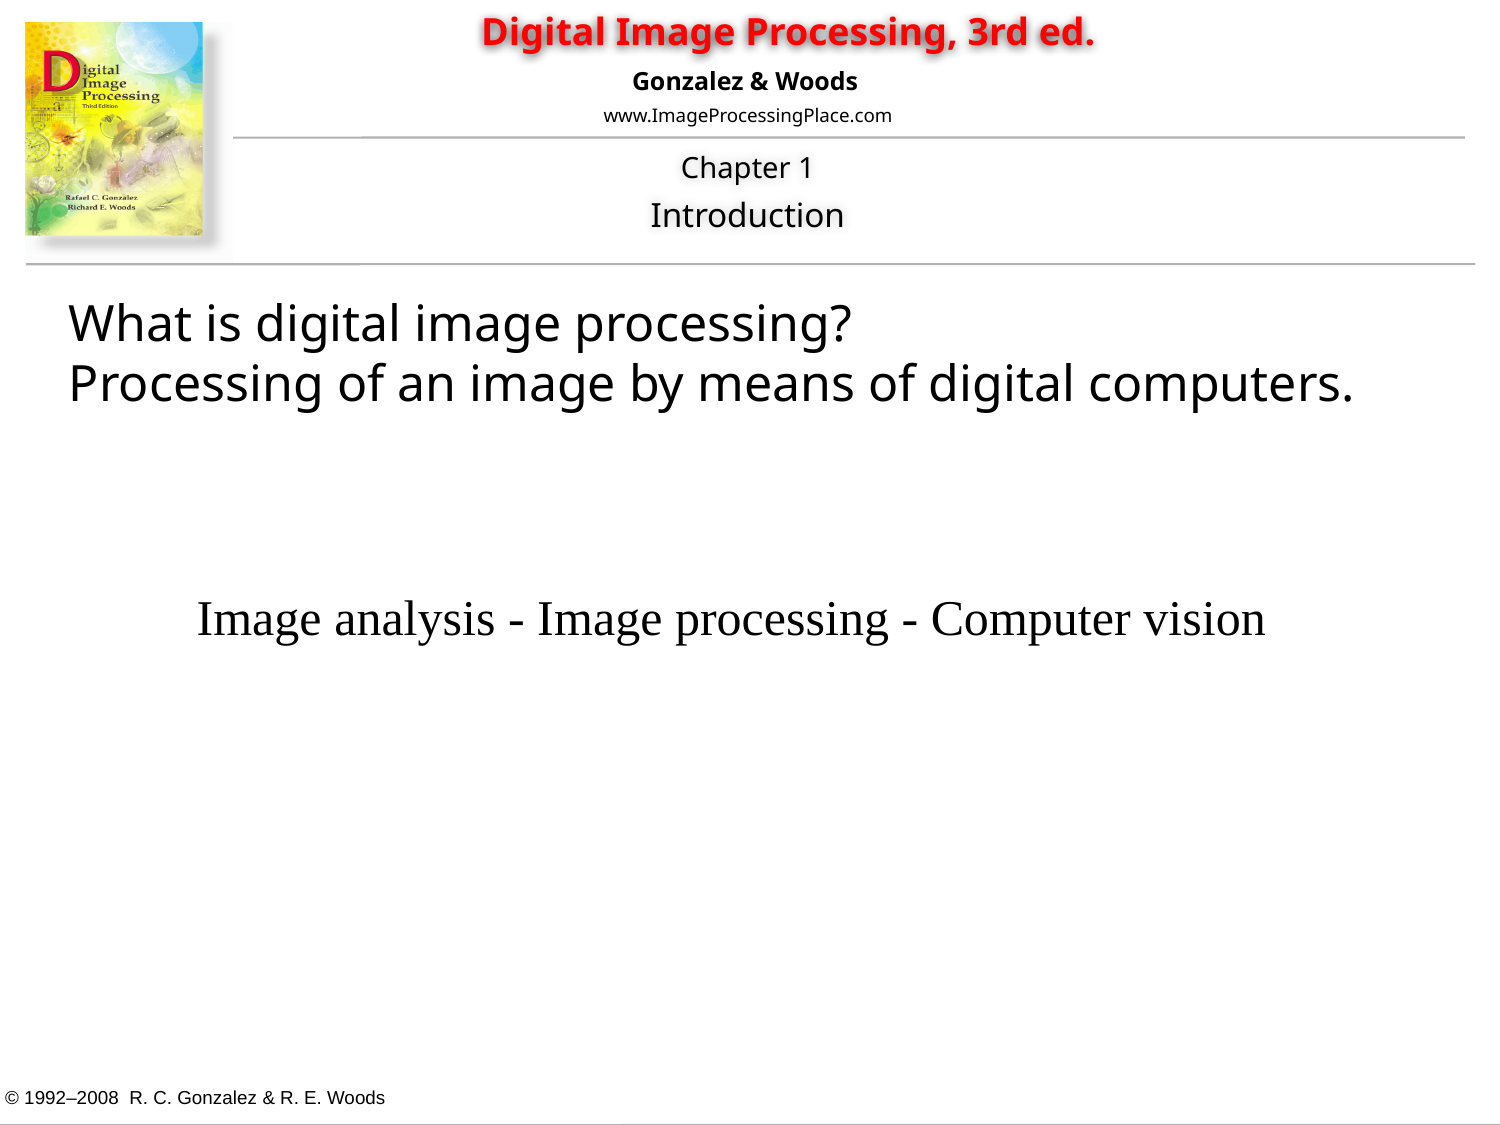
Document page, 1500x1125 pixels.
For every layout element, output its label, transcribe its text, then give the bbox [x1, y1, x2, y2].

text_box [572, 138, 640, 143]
text_box Digital Image Processing, 3rd ed. [474, 8, 1104, 54]
text_box © 1992–2008 R. C. Gonzalez & R. E. Woods [0, 1054, 405, 1115]
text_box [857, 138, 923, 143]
text_box www.ImageProcessingPlace.com [572, 103, 923, 137]
text_box Chapter 1 Introduction [643, 140, 853, 235]
text_box What is digital image processing? Processing of an image by means of digital computers. [62, 291, 1394, 490]
text_box Gonzalez & Woods [625, 65, 899, 114]
picture [24, 22, 233, 263]
text_box Image analysis - Image processing - Computer vision [190, 585, 1274, 646]
